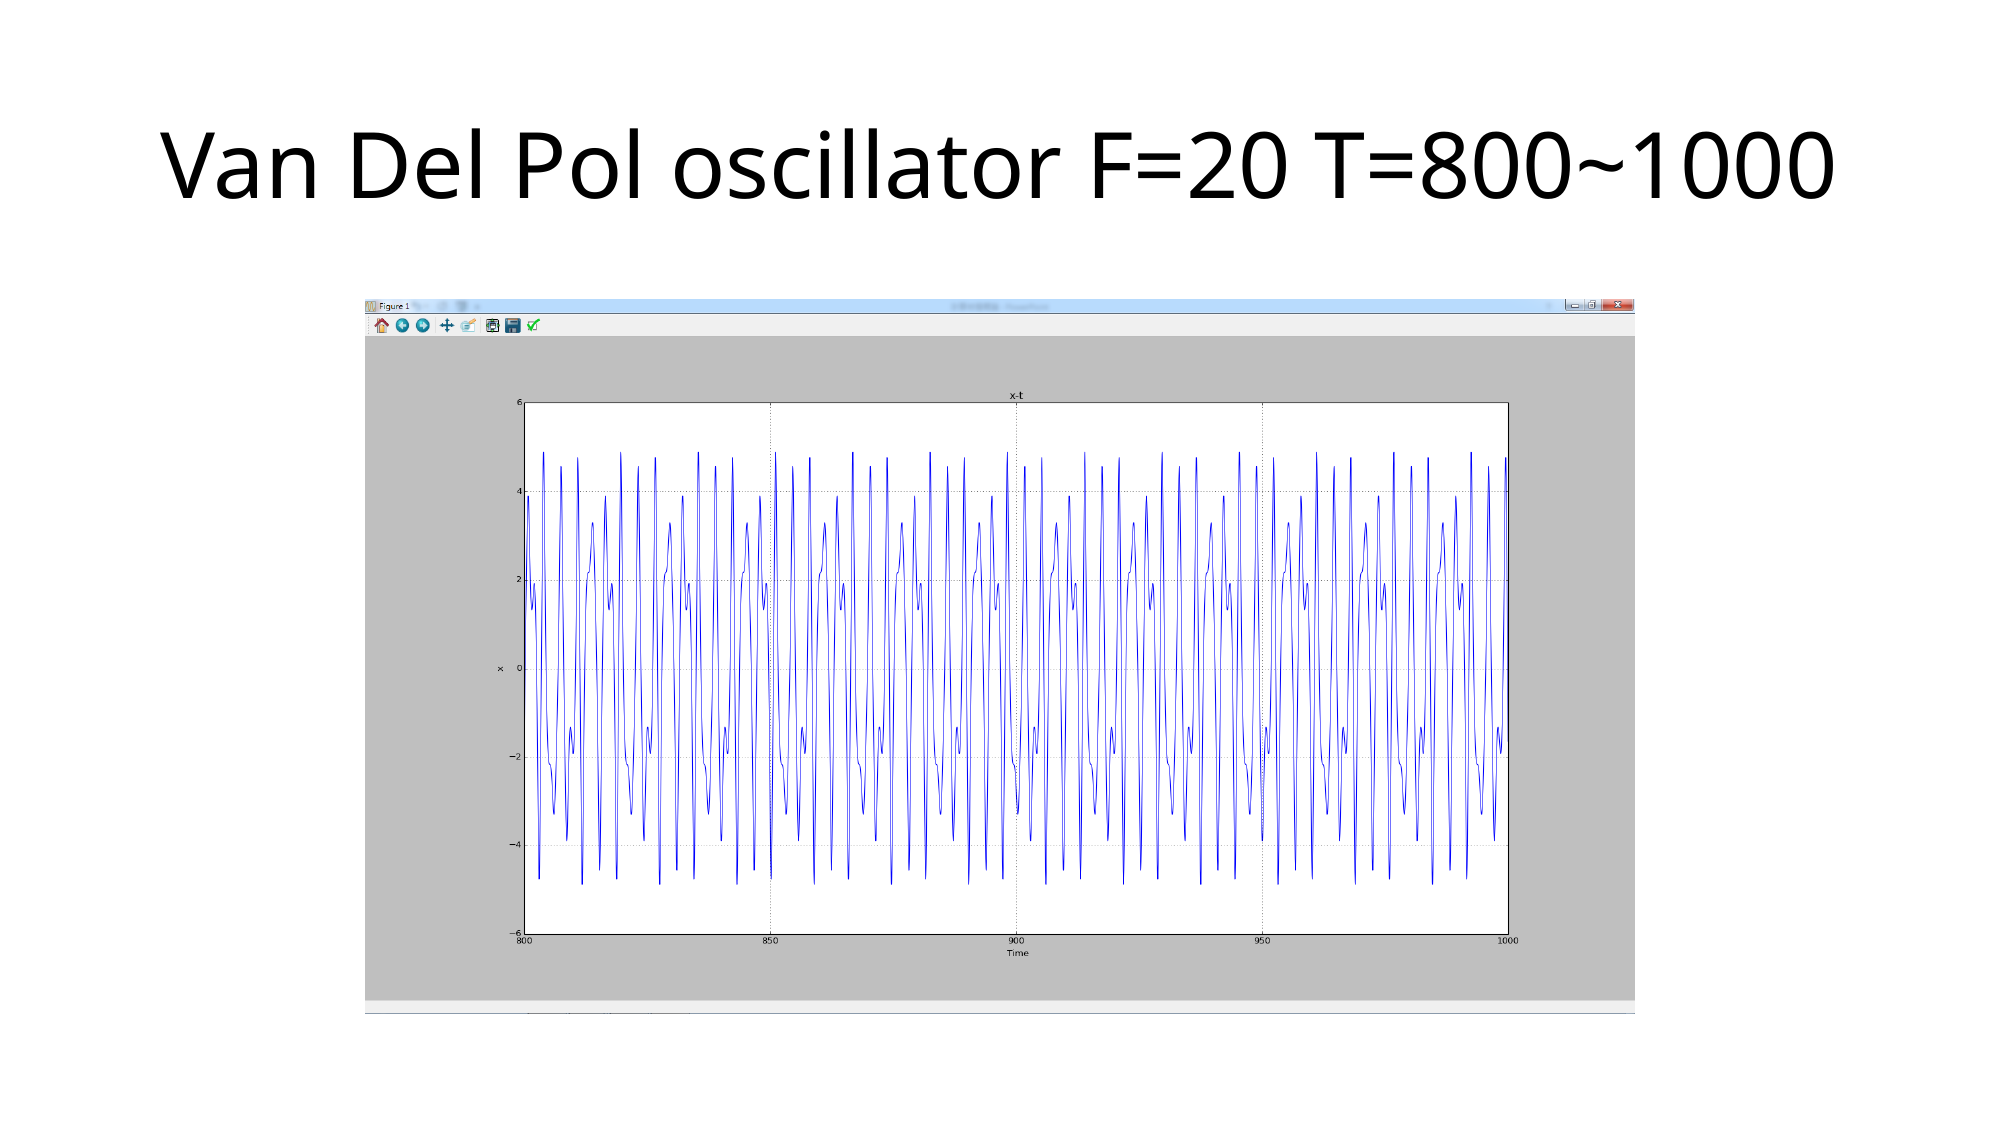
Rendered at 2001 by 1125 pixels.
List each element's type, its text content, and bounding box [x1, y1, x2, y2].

title Van Del Pol oscillator F=20 T=800~1000 [137, 59, 1863, 278]
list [365, 299, 1635, 1014]
